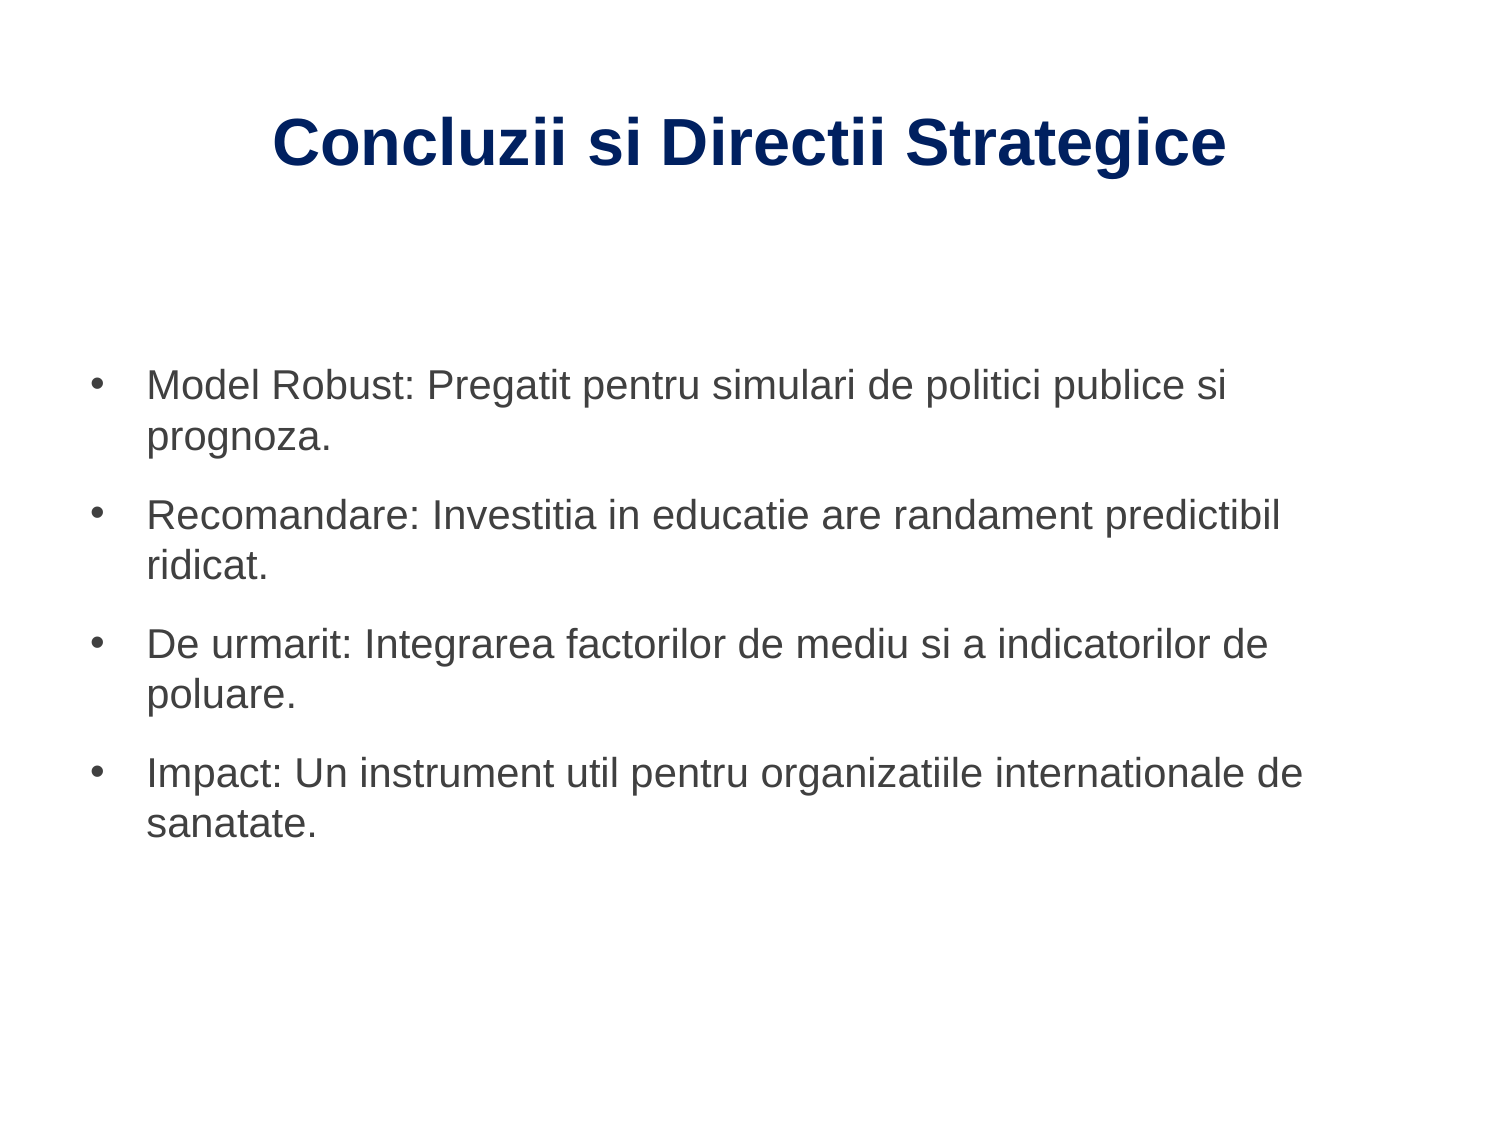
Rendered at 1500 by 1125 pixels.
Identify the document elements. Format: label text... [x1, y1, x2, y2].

list Model Robust: Pregatit pentru simulari de politici publice si prognoza. Recomandare: Investitia in educatie are randament predictibil ridicat. De urmarit: Integrarea factorilor de mediu si a indicatorilor de poluare. Impact: Un instrument util pentru organizatiile internationale de sanatate. [75, 262, 1425, 1005]
title Concluzii si Directii Strategice [75, 45, 1425, 233]
